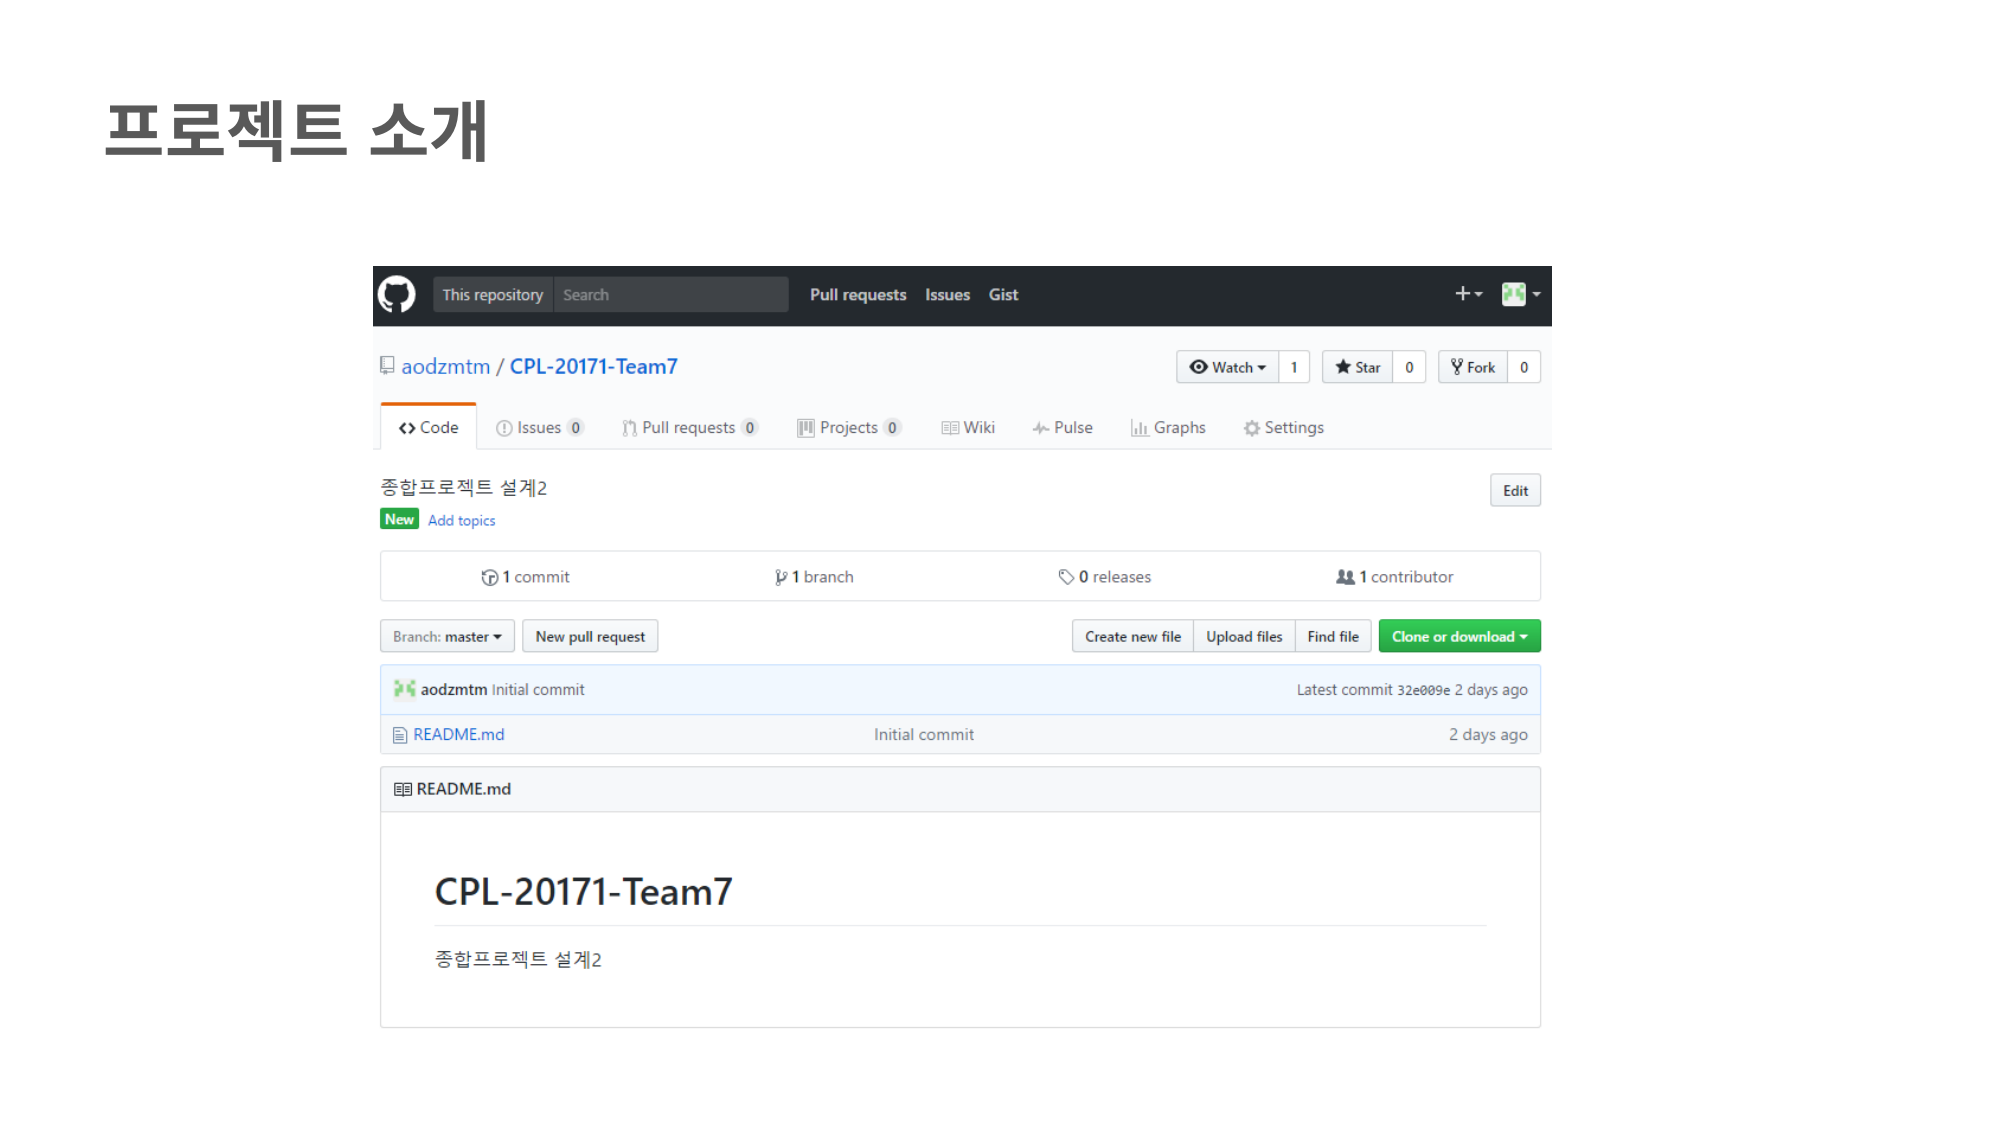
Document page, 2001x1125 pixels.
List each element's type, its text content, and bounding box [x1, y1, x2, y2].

text_box 프로젝트 소개 [89, 42, 507, 177]
picture [373, 266, 1552, 1046]
